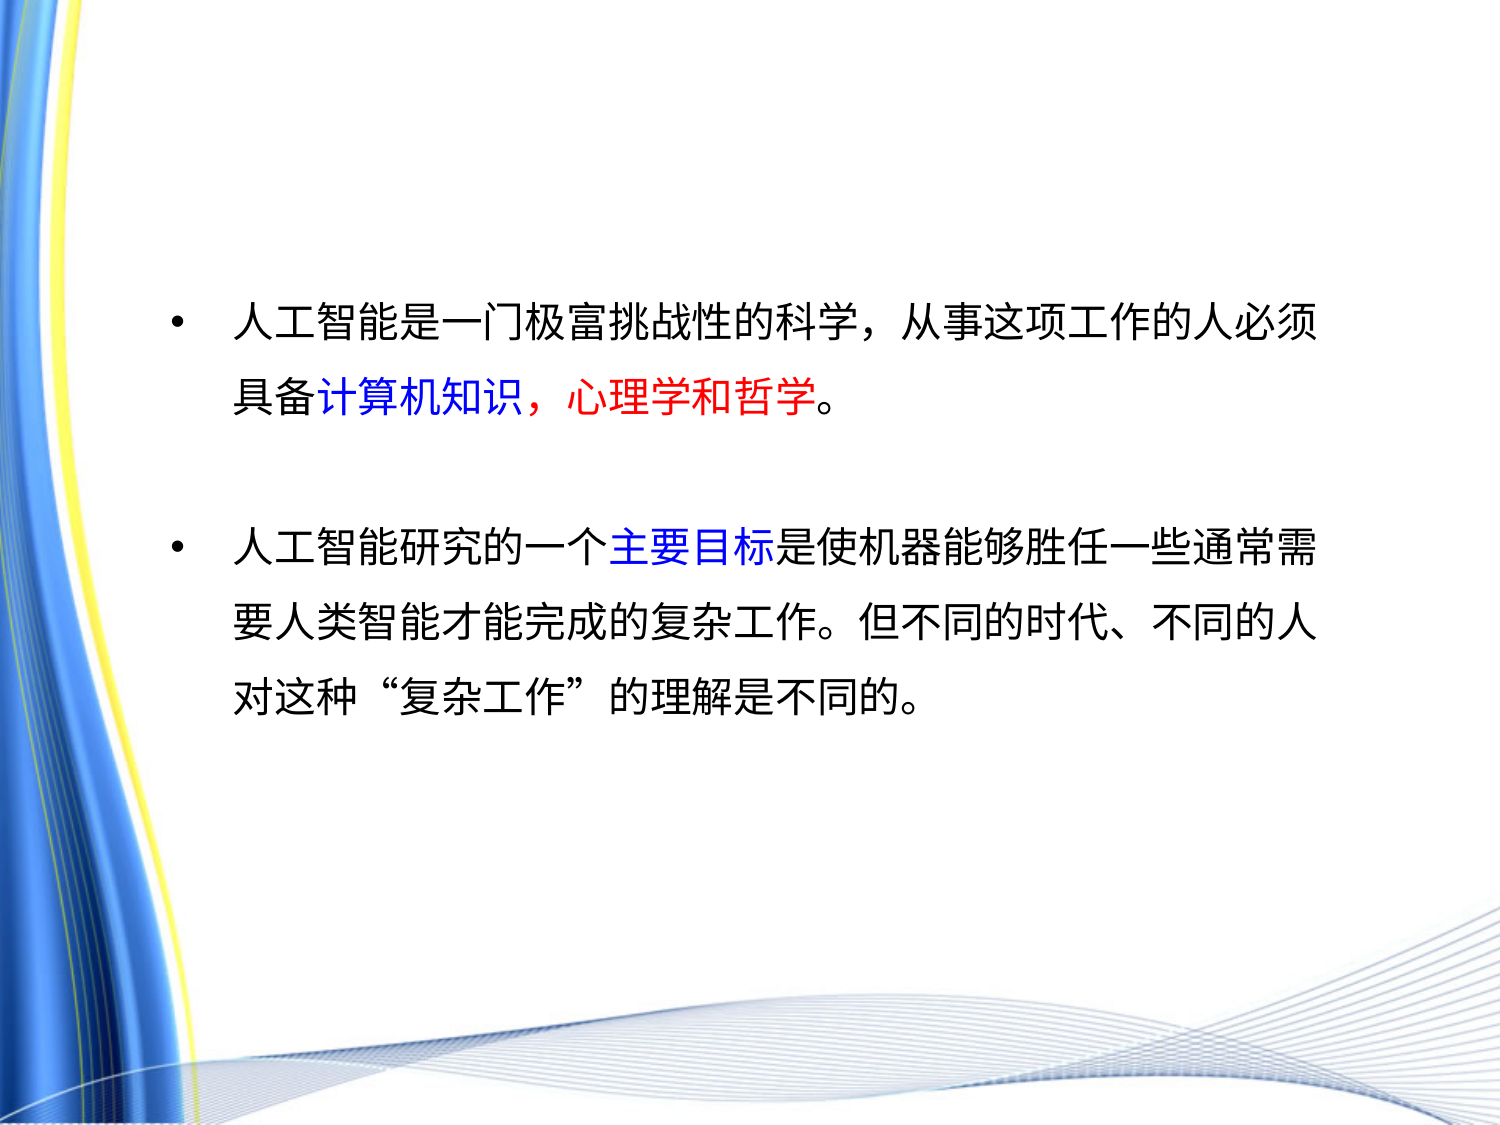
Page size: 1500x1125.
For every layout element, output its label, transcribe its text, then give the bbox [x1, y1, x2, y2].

list 人工智能是一门极富挑战性的科学，从事这项工作的人必须具备计算机知识，心理学和哲学。 人工智能研究的一个主要目标是使机器能够胜任一些通常需要人类智能才能完成的复杂工作。但不同的时代、不同的人对这种“复杂工作”的理解是不同的。 [153, 262, 1350, 886]
picture [0, 0, 1500, 1125]
